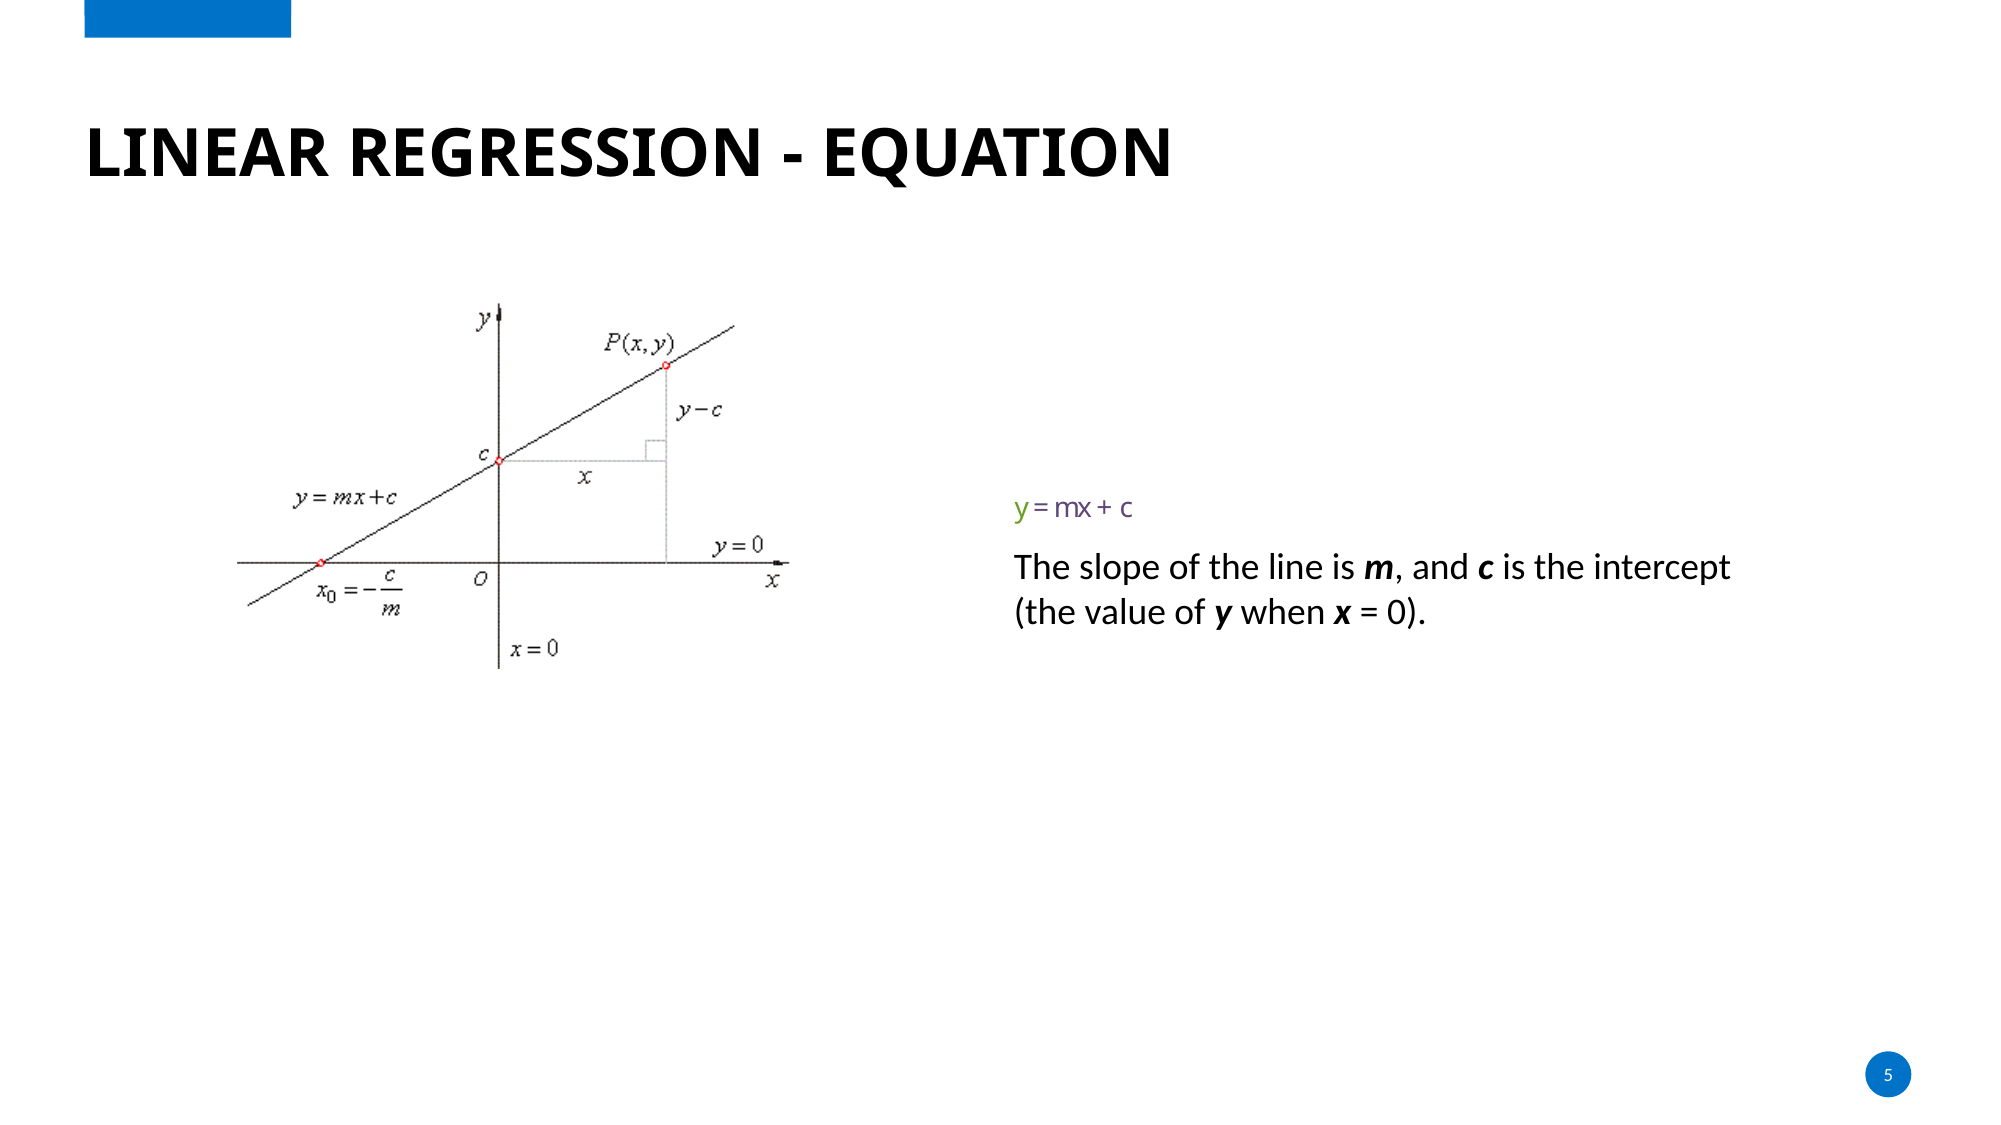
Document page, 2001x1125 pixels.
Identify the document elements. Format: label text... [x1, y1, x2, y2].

text_box y = mx + c [1012, 487, 1146, 524]
slide_number 5 [1864, 1059, 1913, 1090]
text_box The slope of the line is m, and c is the intercept (the value of y when x = 0). [999, 534, 1750, 639]
title Linear Regression - equation [84, 40, 1914, 192]
picture [237, 299, 794, 669]
